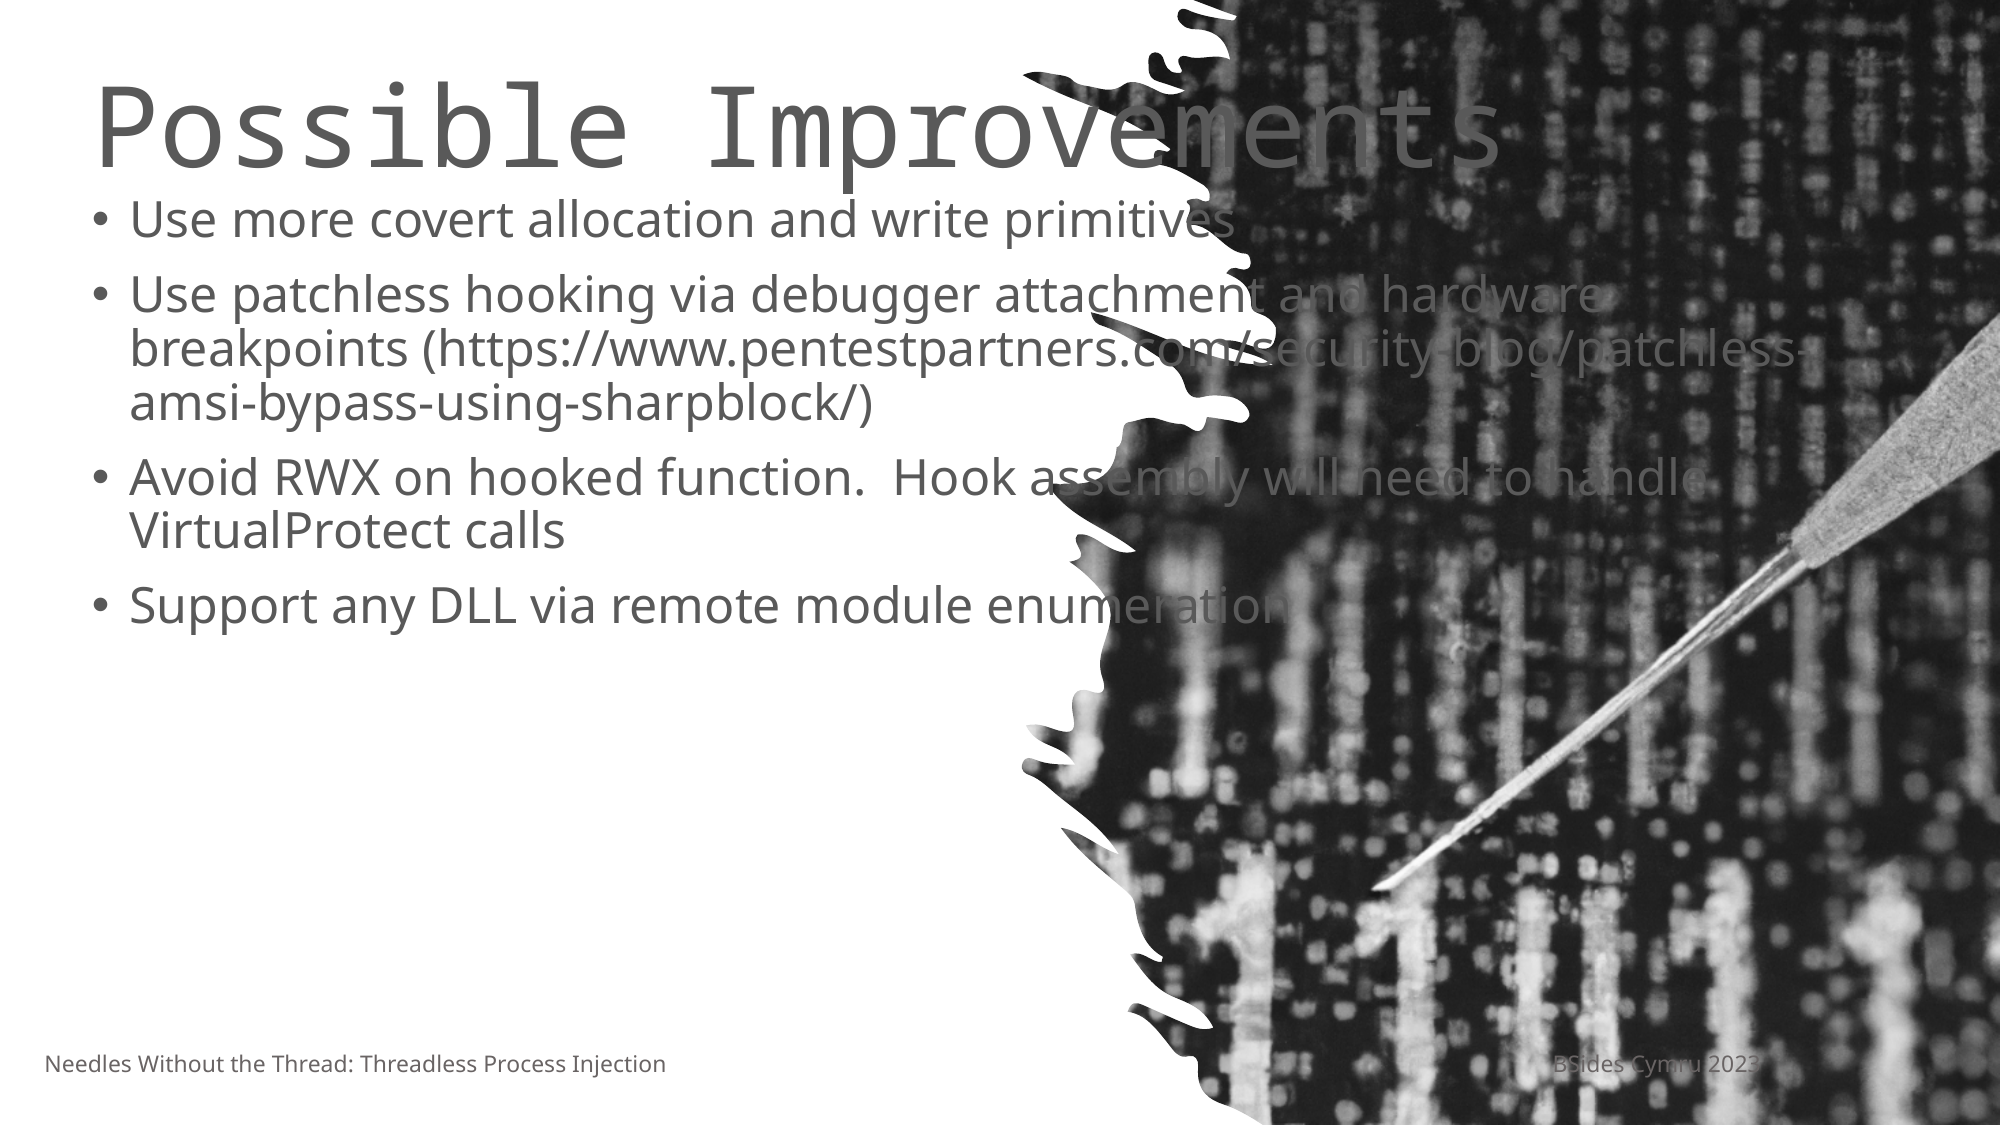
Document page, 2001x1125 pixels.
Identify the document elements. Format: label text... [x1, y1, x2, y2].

text_box Use more covert allocation and write primitives Use patchless hooking via debugger attachment and hardware breakpoints (https://www.pentestpartners.com/security-blog/patchless-amsi-bypass-using-sharpblock/) Avoid RWX on hooked function. Hook assembly will need to handle VirtualProtect calls Support any DLL via remote module enumeration [77, 186, 1839, 1105]
text_box Possible Improvements [77, 77, 1788, 168]
